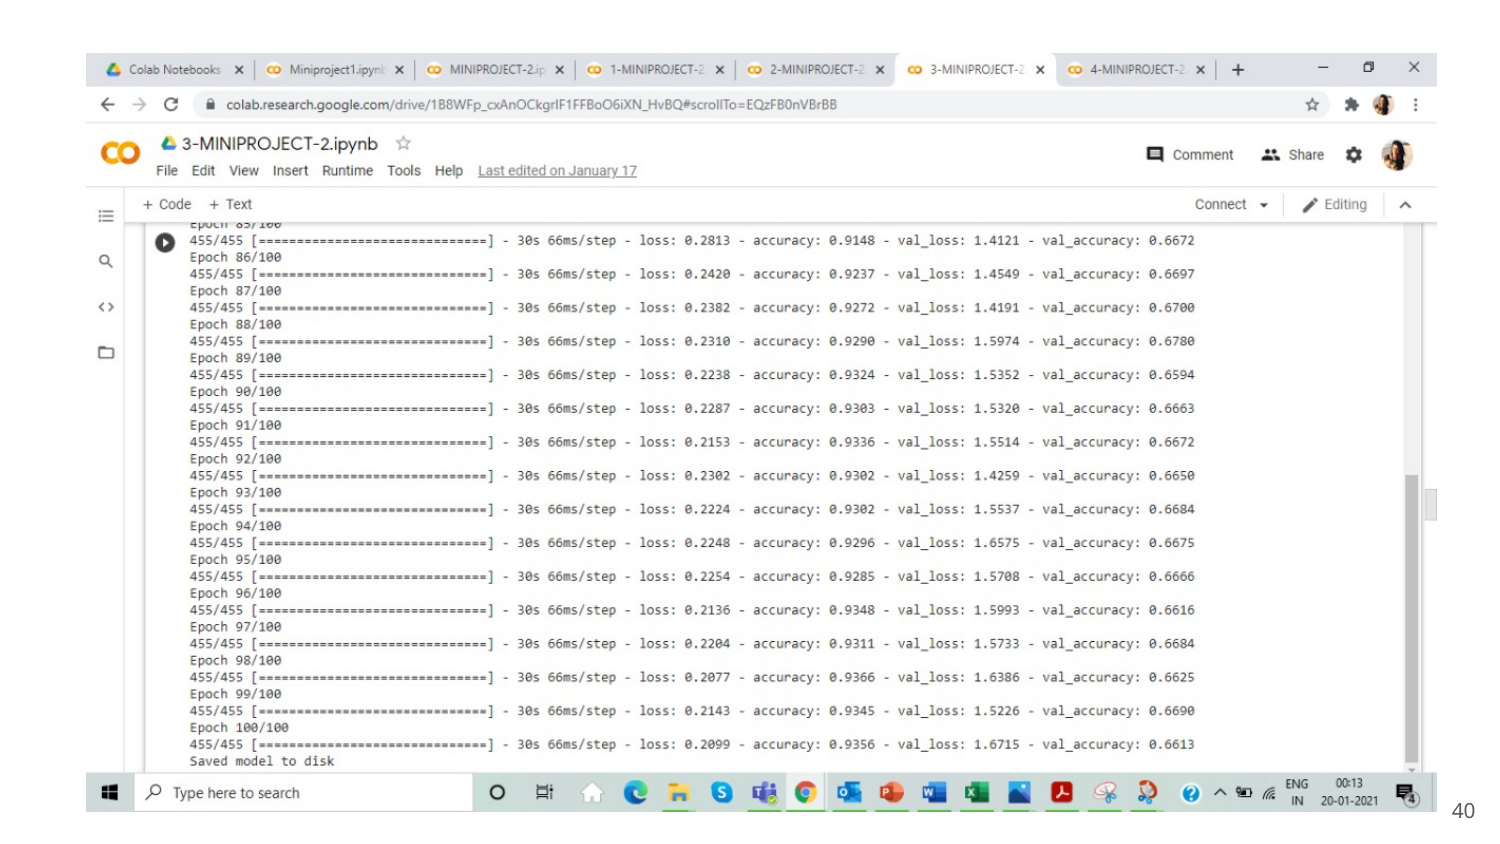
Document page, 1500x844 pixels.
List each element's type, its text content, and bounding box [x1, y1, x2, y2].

slide_number ‹#› [1400, 779, 1491, 844]
picture [85, 53, 1437, 812]
